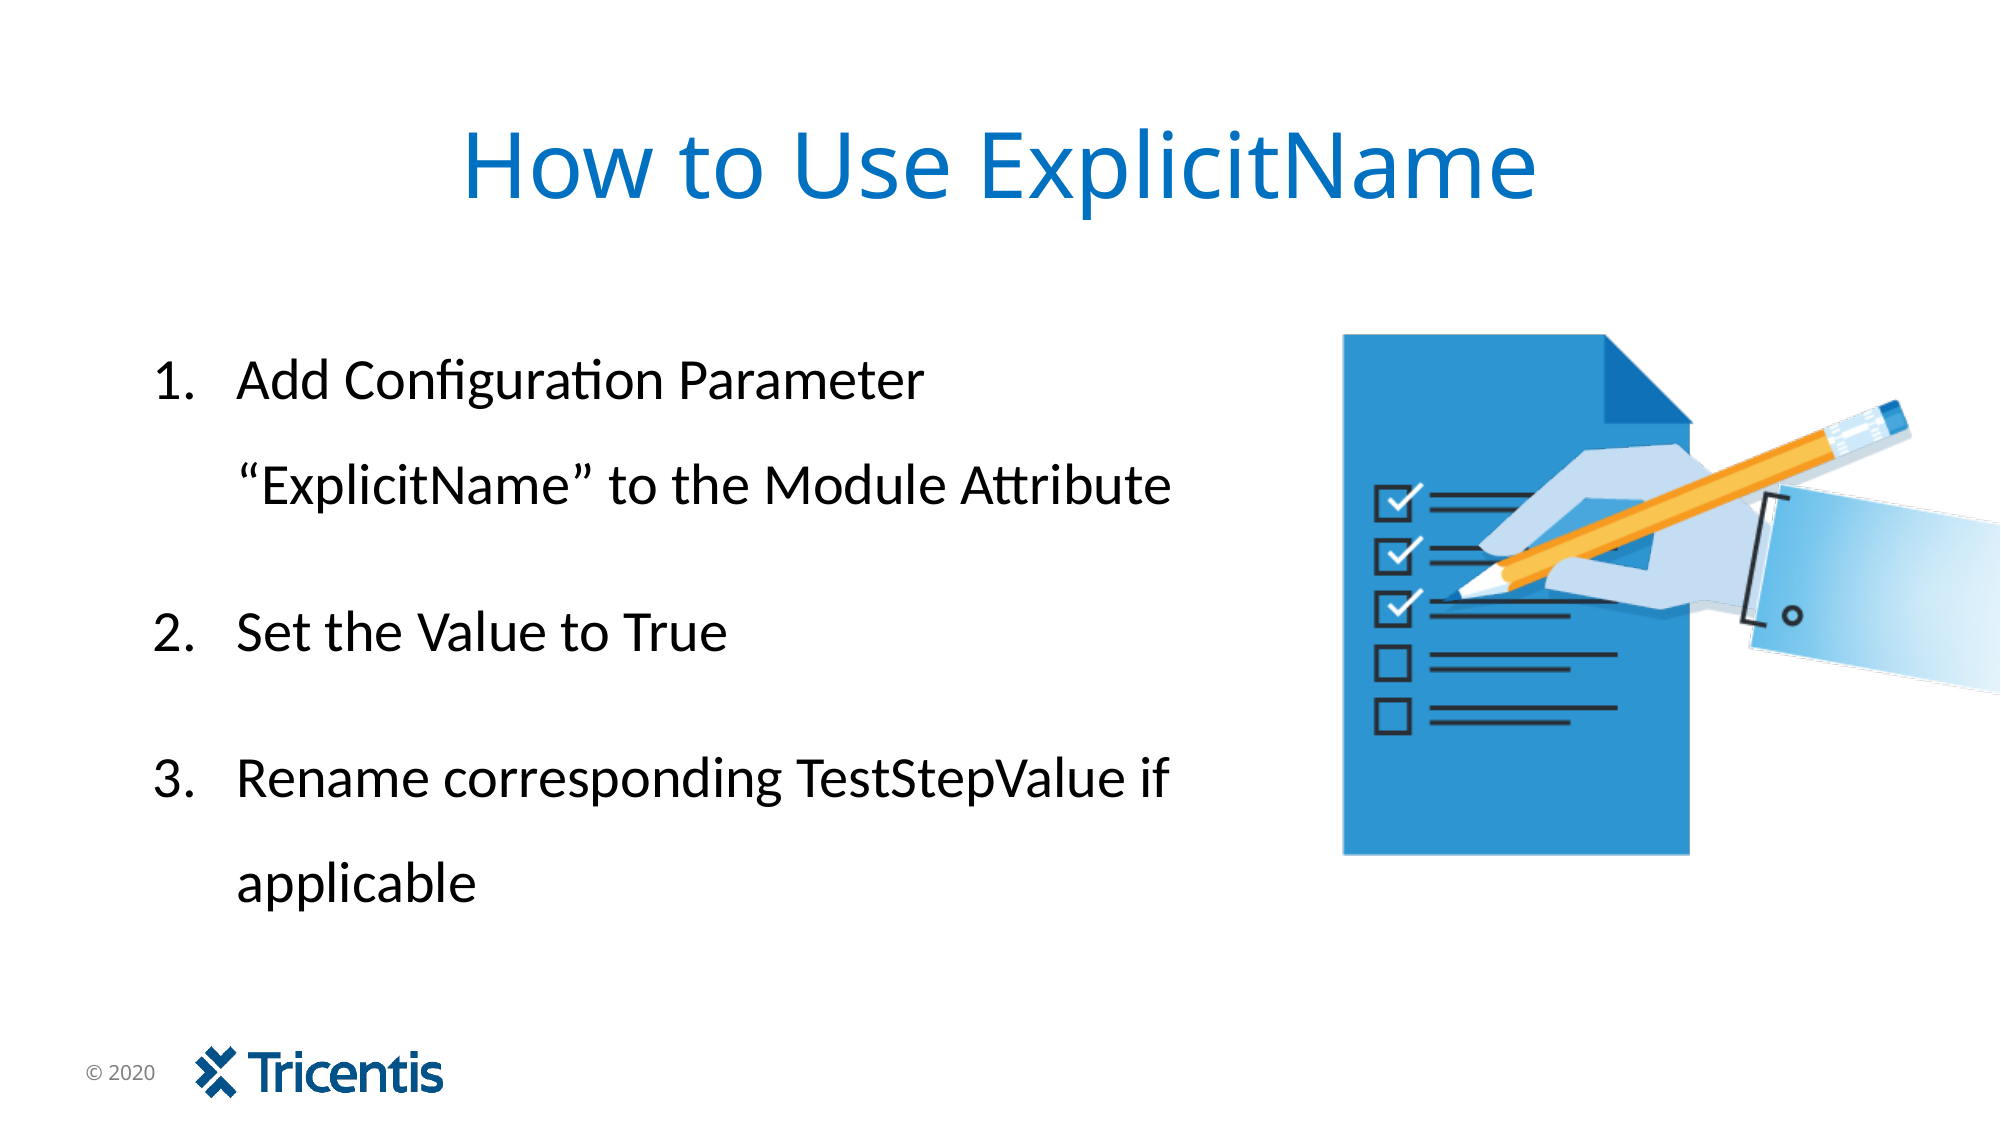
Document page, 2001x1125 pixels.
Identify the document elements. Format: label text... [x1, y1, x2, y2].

title How to Use ExplicitName [70, 59, 1930, 278]
picture [195, 1046, 443, 1098]
picture [960, 191, 2001, 1122]
list Add Configuration Parameter “ExplicitName” to the Module Attribute Set the Value to True Rename corresponding TestStepValue if applicable [137, 299, 1276, 1014]
